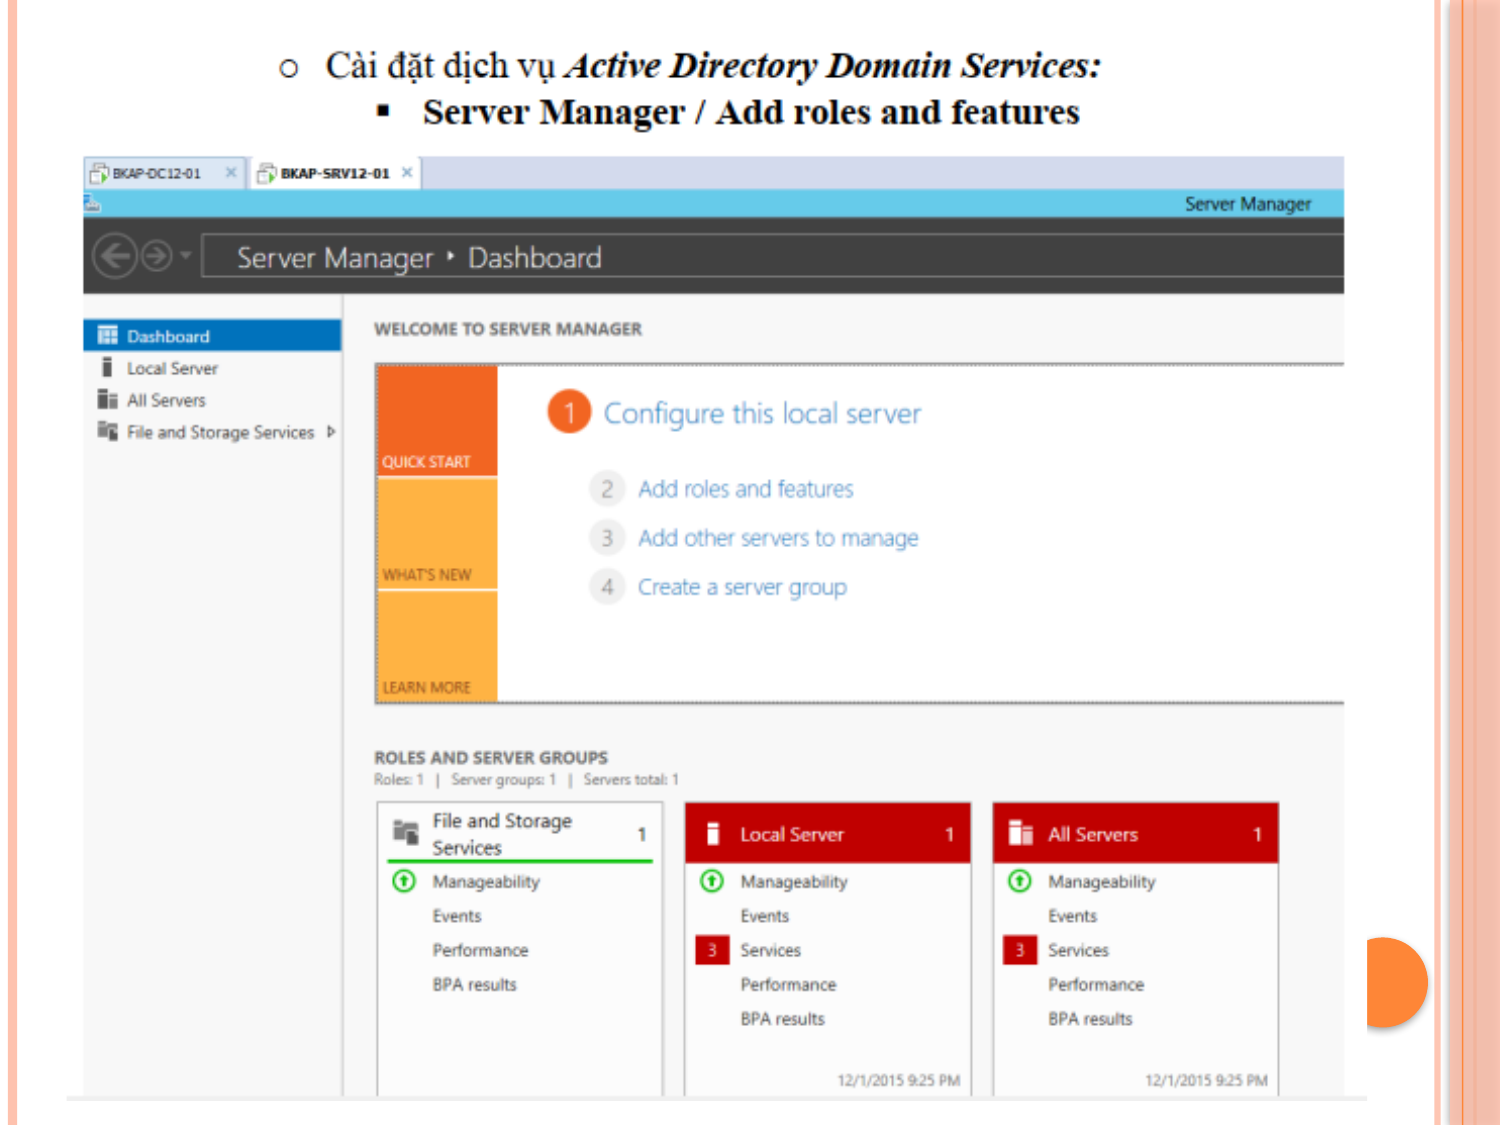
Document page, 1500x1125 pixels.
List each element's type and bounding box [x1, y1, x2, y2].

picture [66, 42, 1368, 1102]
